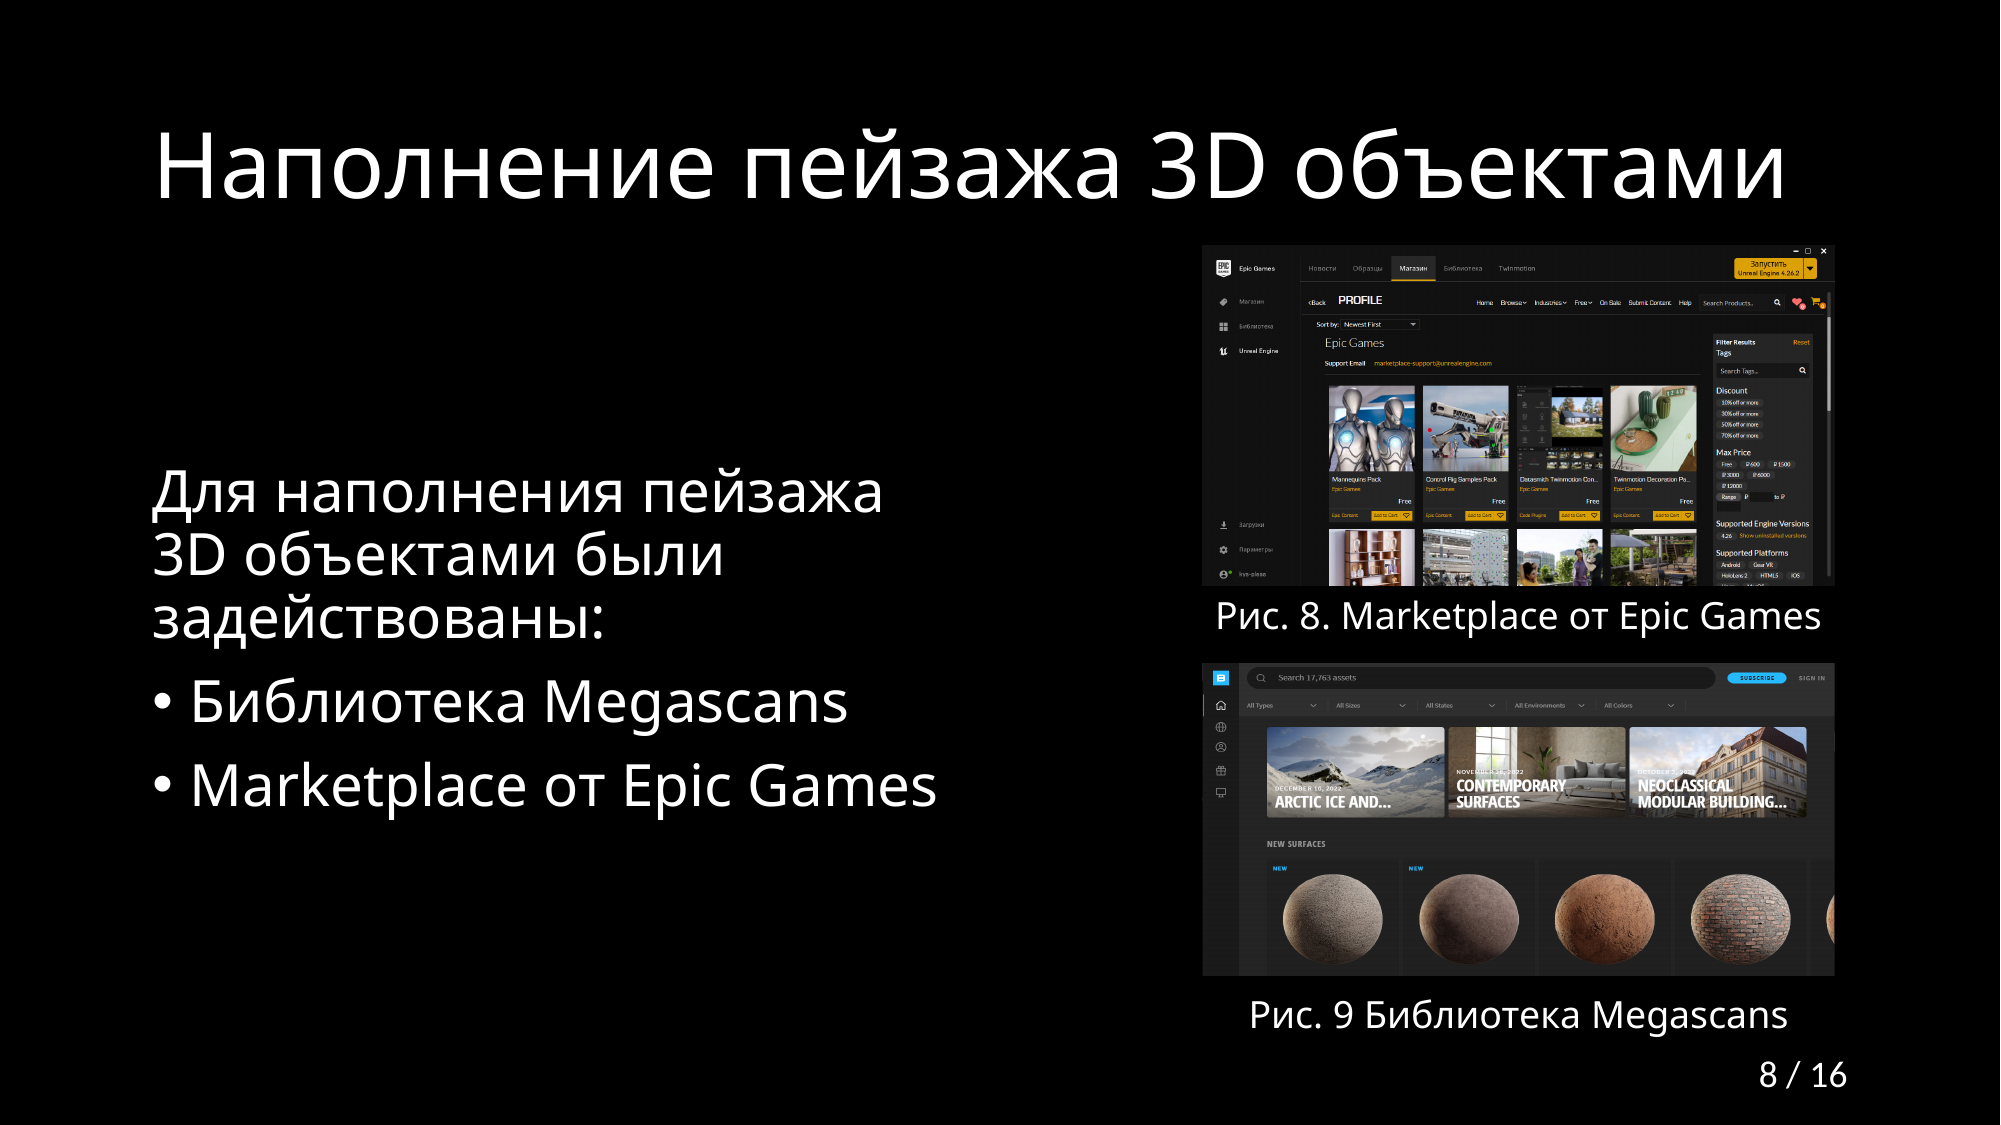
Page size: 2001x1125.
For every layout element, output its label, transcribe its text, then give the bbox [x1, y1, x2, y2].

list Для наполнения пейзажа 3D объектами были задействованы: Библиотека Megascans Marketplace от Epic Games [137, 454, 988, 775]
slide_number 8 / 16 [1412, 1042, 1863, 1103]
text_box Рис. 8. Marketplace от Epic Games [1200, 584, 1837, 645]
title Наполнение пейзажа 3D объектами [137, 59, 1863, 278]
text_box Рис. 9 Библиотека Megascans [1233, 983, 1804, 1044]
picture [1202, 245, 1835, 586]
picture [1202, 663, 1835, 976]
